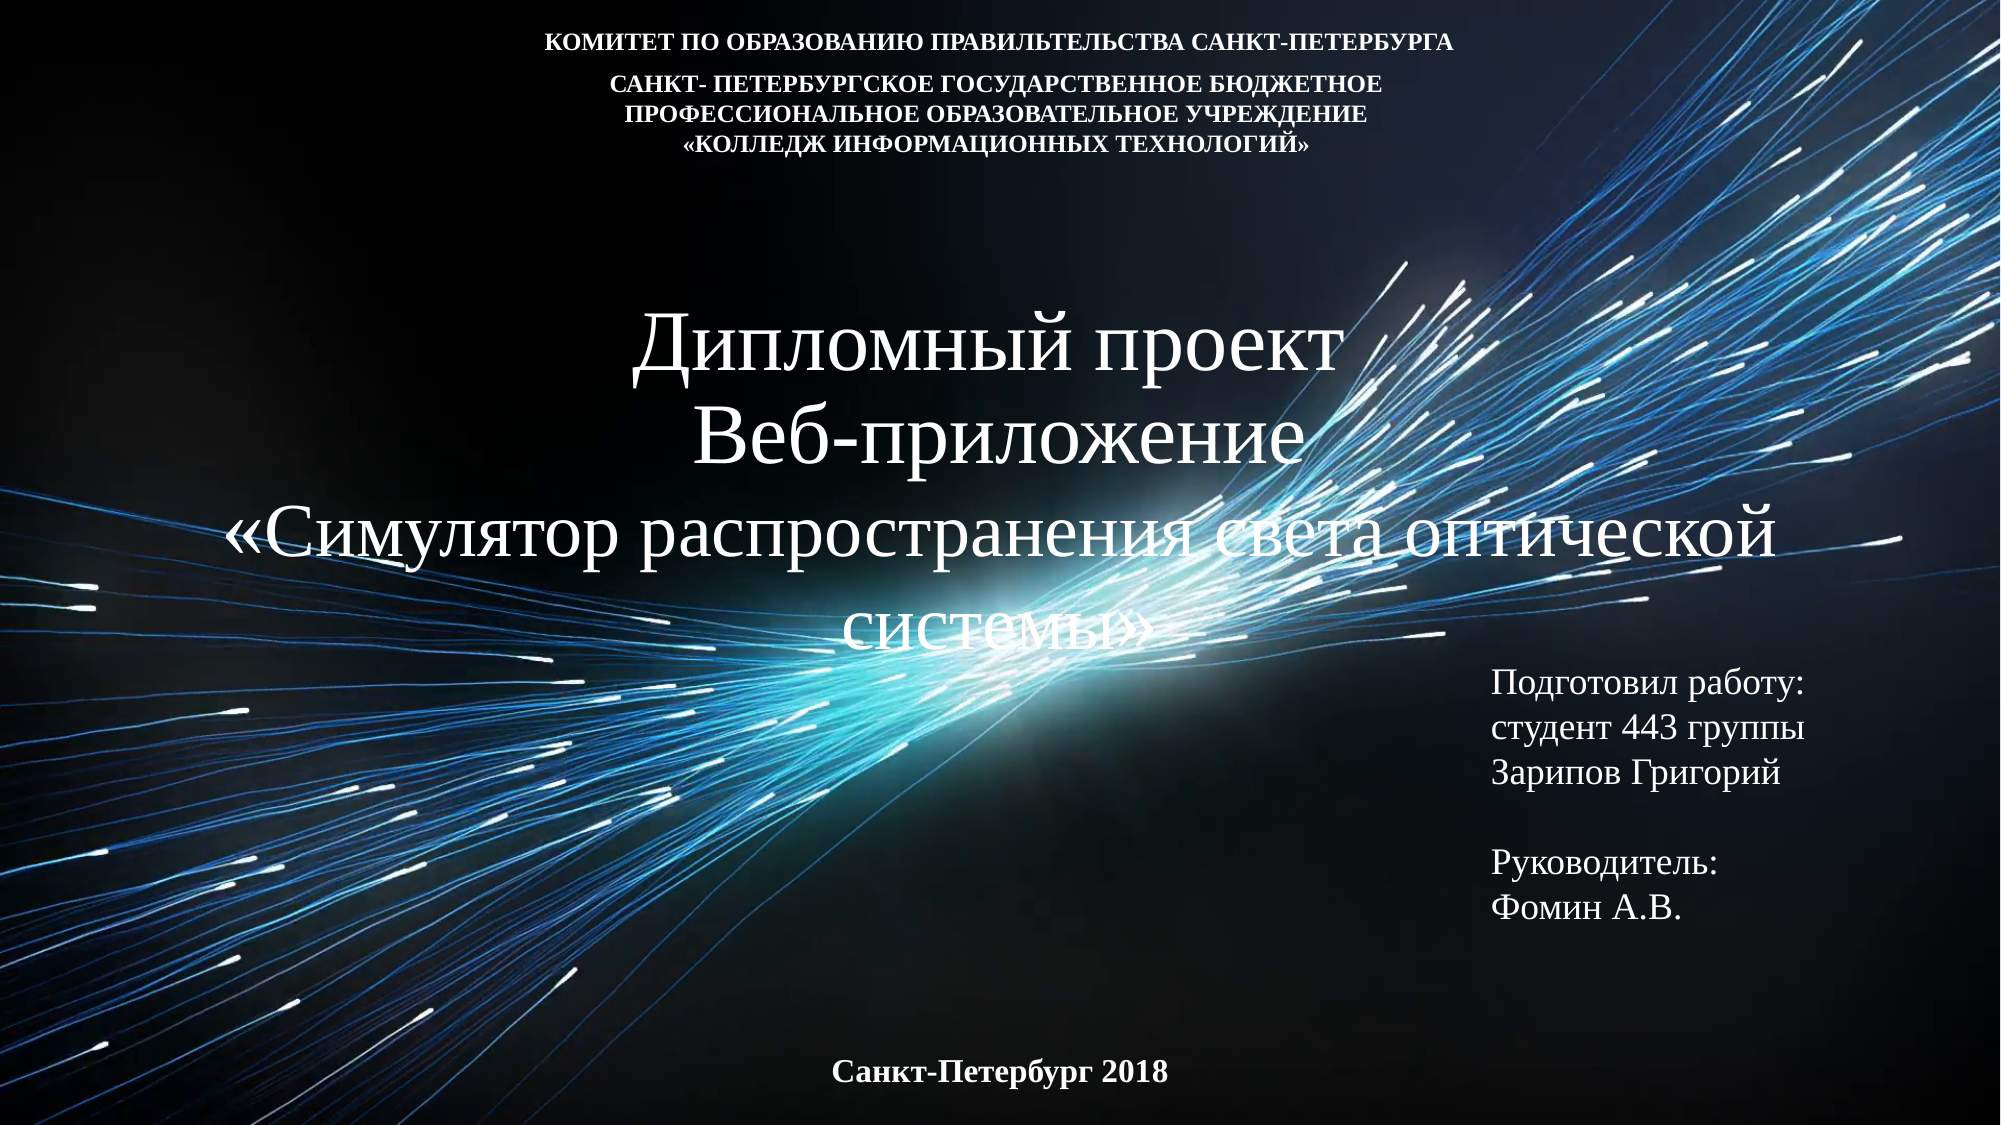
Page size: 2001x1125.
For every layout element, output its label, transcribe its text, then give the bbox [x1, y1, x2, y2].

title Дипломный проект Веб-приложение «Симулятор распространения света оптической системы» [76, 284, 1924, 676]
text_box КОМИТЕТ ПО ОБРАЗОВАНИЮ ПРАВИЛЬТЕЛЬСТВА САНКТ-ПЕТЕРБУРГА САНКТ- ПЕТЕРБУРГСКОЕ ГОСУДАРСТВЕННОЕ БЮДЖЕТНОЕ ПРОФЕССИОНАЛЬНОЕ ОБРАЗОВАТЕЛЬНОЕ УЧРЕЖДЕНИЕ «КОЛЛЕДЖ ИНФОРМАЦИОННЫХ ТЕХНОЛОГИЙ» [529, 17, 1471, 165]
picture [0, 0, 2001, 1125]
text_box Санкт-Петербург 2018 [816, 1041, 1184, 1097]
text_box Подготовил работу: студент 443 группы Зарипов Григорий Руководитель: Фомин А.В. [1476, 676, 1821, 935]
